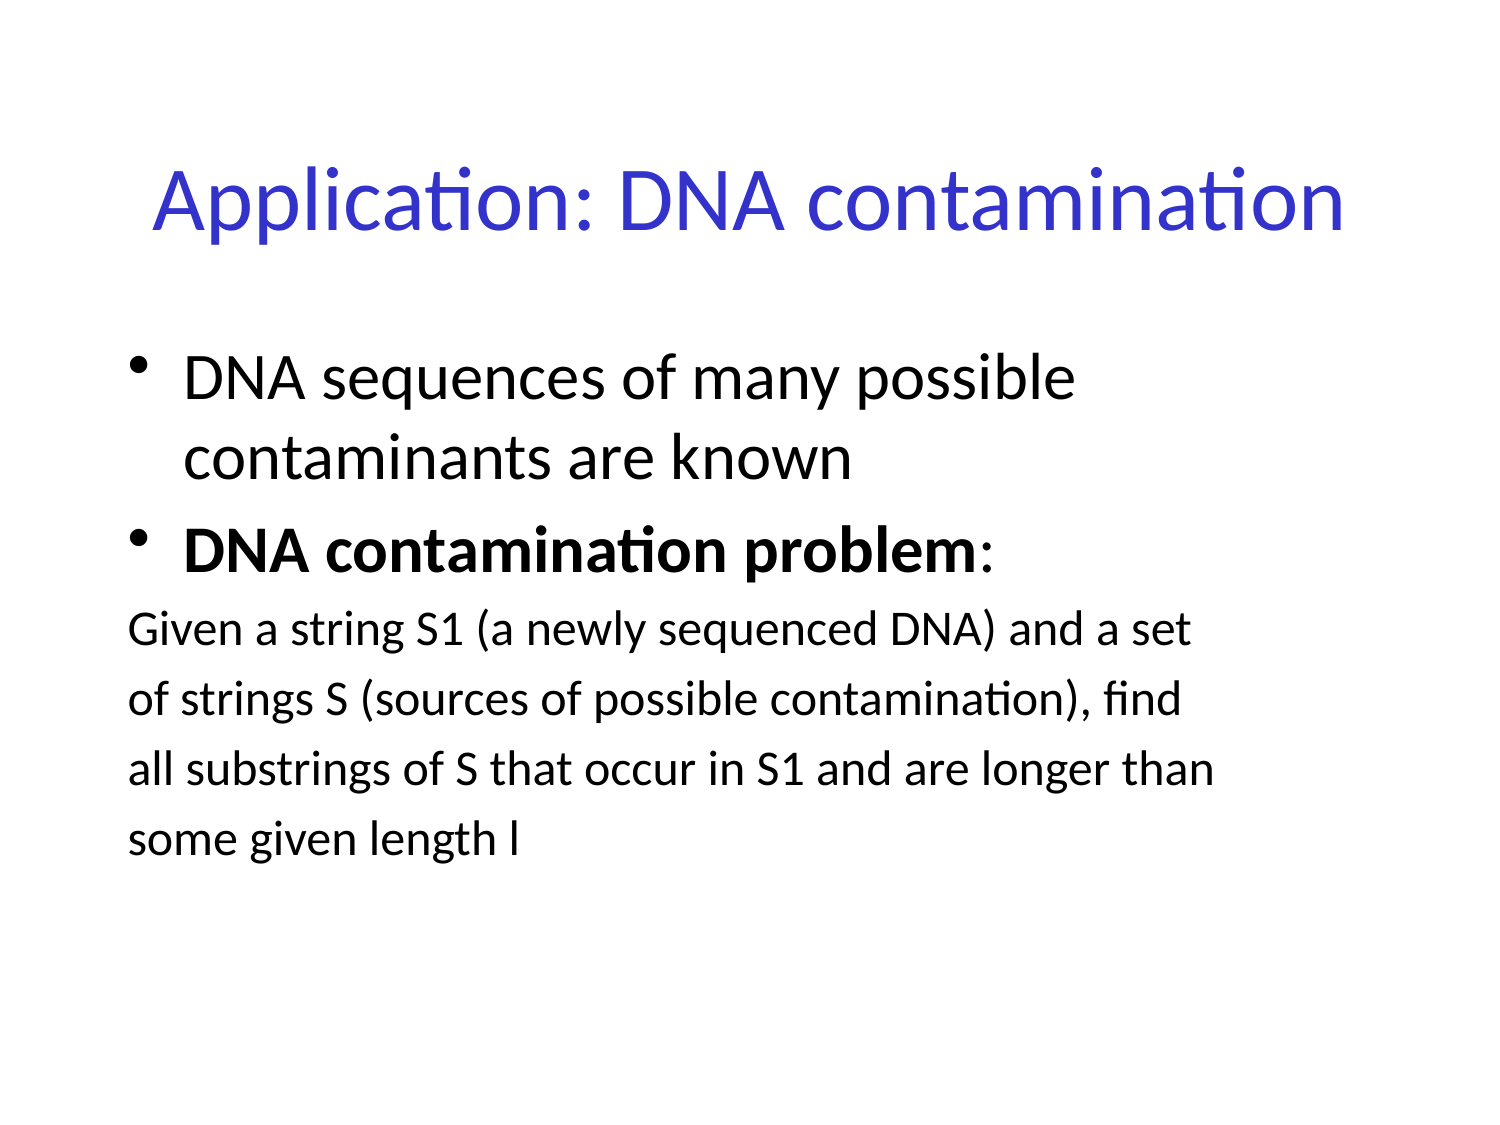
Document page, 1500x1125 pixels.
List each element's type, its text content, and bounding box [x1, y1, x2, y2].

title Application: DNA contamination [112, 99, 1388, 288]
list DNA sequences of many possible contaminants are known DNA contamination problem: Given a string S1 (a newly sequenced DNA) and a set of strings S (sources of possible contamination), find all substrings of S that occur in S1 and are longer than some given length l [112, 324, 1388, 1000]
